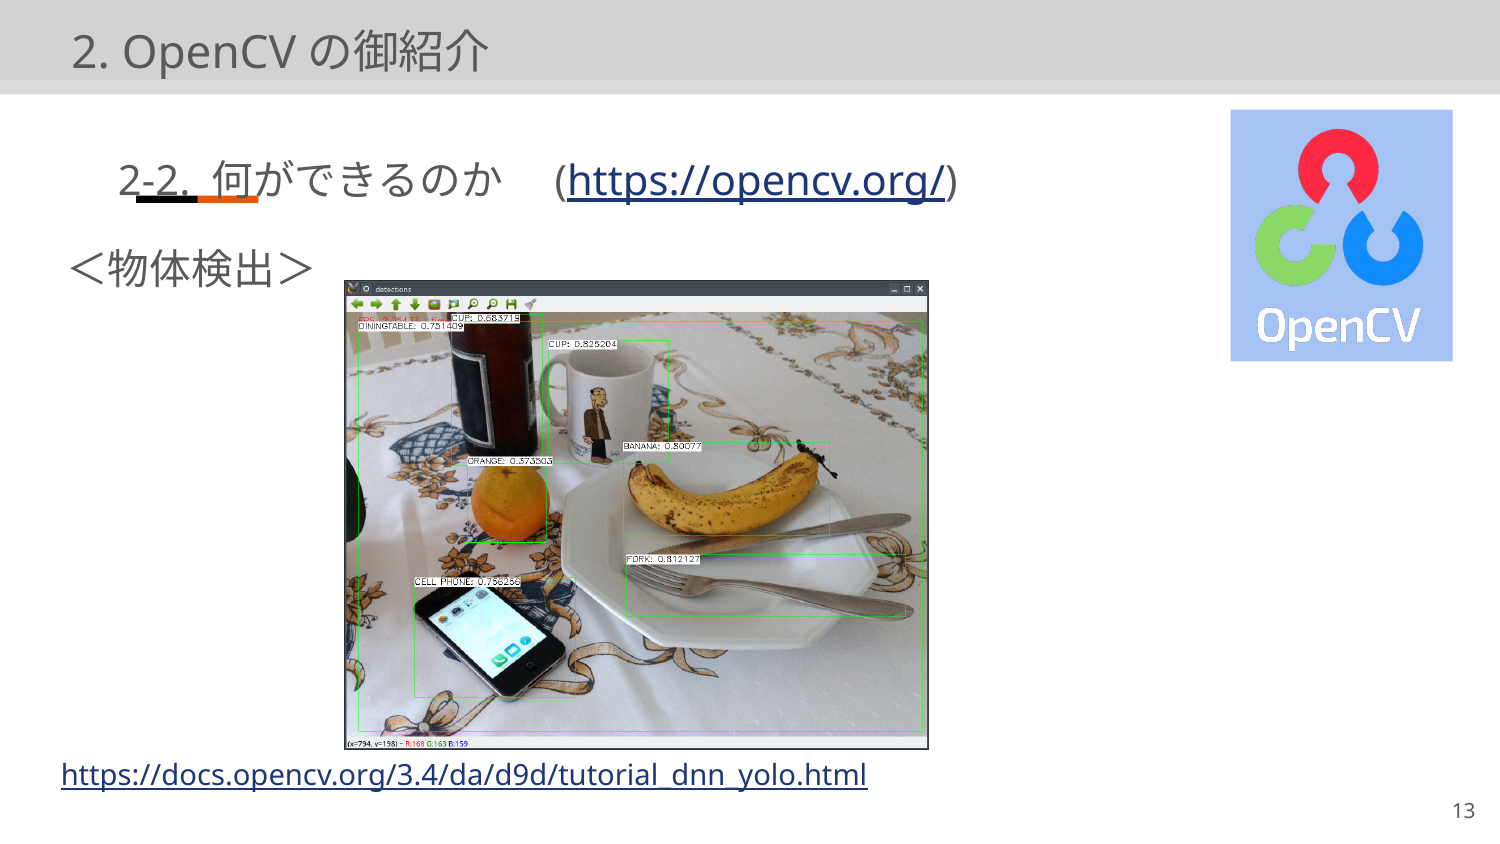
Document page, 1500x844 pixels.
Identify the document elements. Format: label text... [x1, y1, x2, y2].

text_box 2-2. 何ができるのか (https://opencv.org/) ＜物体検出＞ [51, 129, 1449, 818]
text_box https://docs.opencv.org/3.4/da/d9d/tutorial_dnn_yolo.html [46, 741, 1023, 812]
picture [344, 280, 929, 750]
text_box 13 [1400, 779, 1491, 844]
text_box 2. OpenCVの御紹介 [0, 0, 1500, 95]
text_box [1230, 109, 1453, 362]
picture [1255, 129, 1424, 352]
